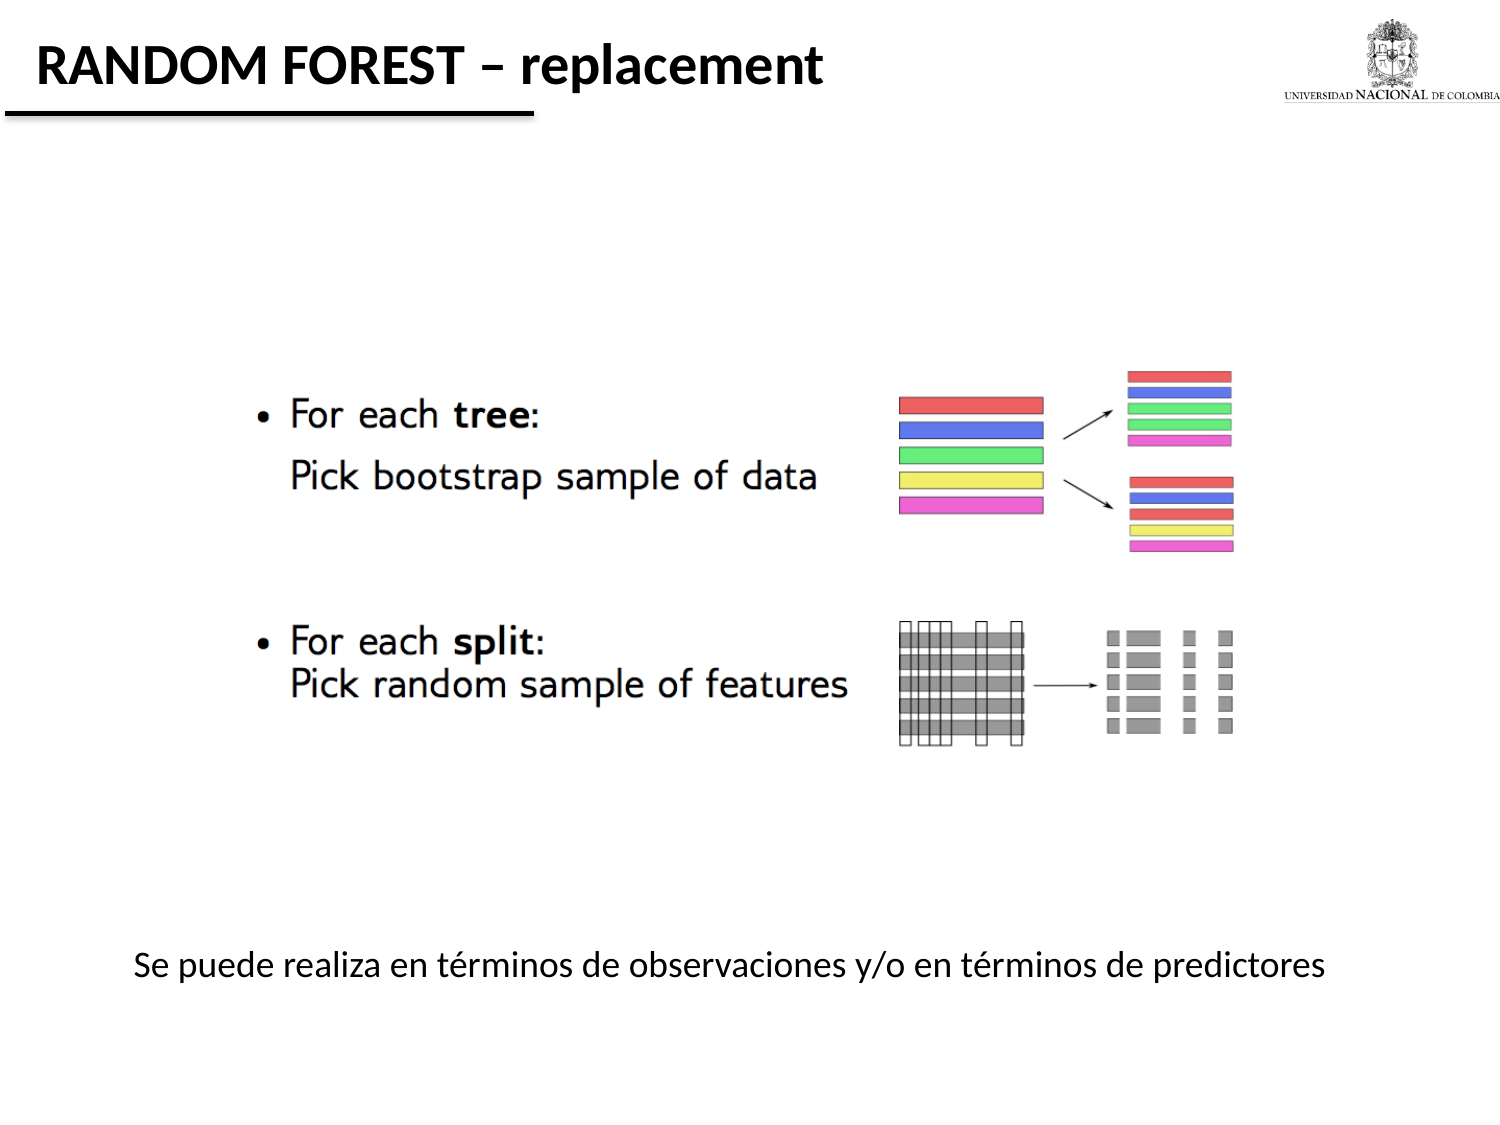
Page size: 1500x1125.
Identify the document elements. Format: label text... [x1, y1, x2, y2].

text_box RANDOM FOREST – replacement [21, 19, 841, 104]
picture [1283, 18, 1500, 106]
text_box Se puede realiza en términos de observaciones y/o en términos de predictores [118, 932, 1343, 993]
picture [234, 343, 1266, 782]
